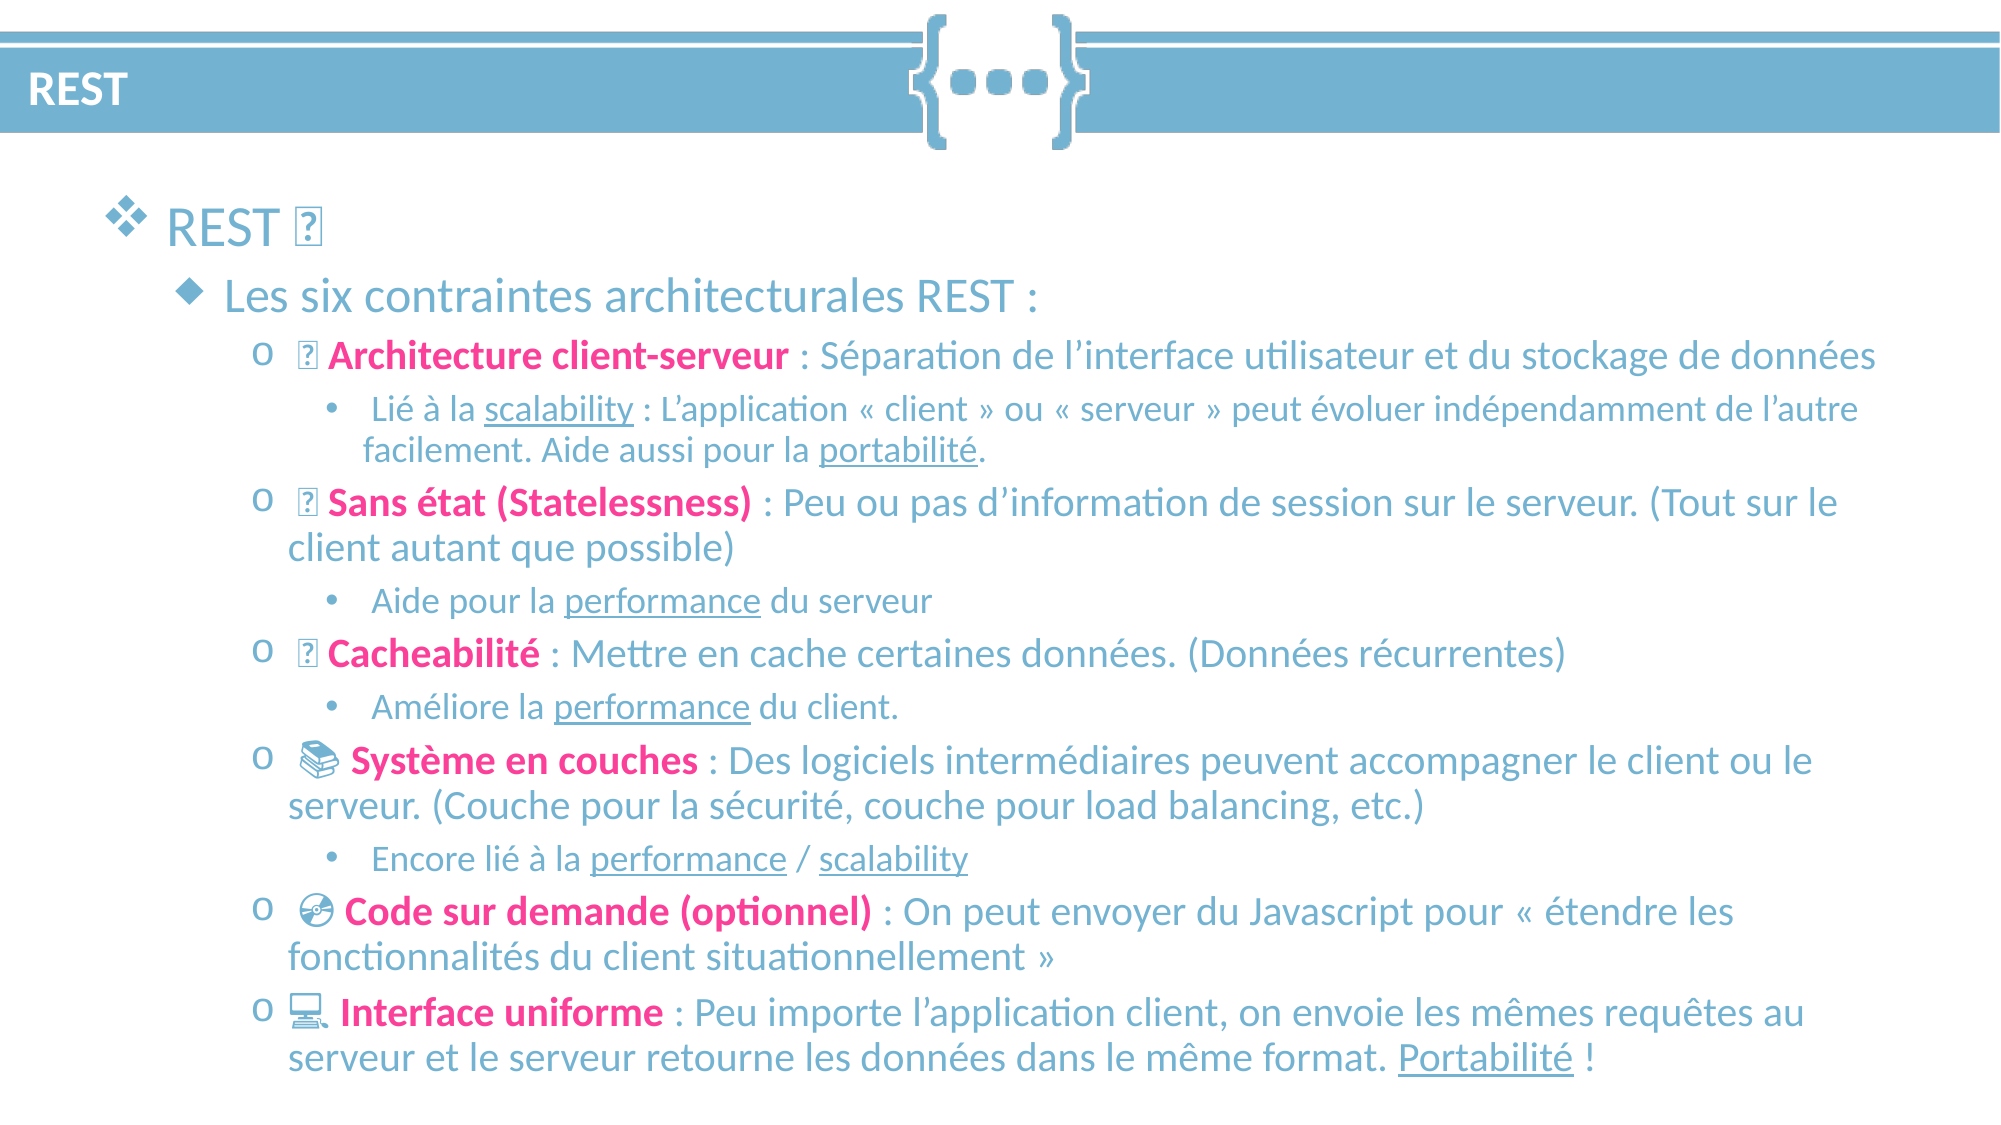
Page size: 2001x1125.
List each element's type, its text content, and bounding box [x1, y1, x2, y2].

picture [0, 4, 2000, 161]
title REST [12, 58, 913, 120]
list REST 🛌 Les six contraintes architecturales REST : 👥 Architecture client-serveur : Séparation de l’interface utilisateur et du stockage de données Lié à la scalability : L’application « client » ou « serveur » peut évoluer indépendamment de l’autre facilement. Aide aussi pour la portabilité. 🧊 Sans état (Statelessness) : Peu ou pas d’information de session sur le serveur. (Tout sur le client autant que possible) Aide pour la performance du serveur 💾 Cacheabilité : Mettre en cache certaines données. (Données récurrentes) Améliore la performance du client. 📚 Système en couches : Des logiciels intermédiaires peuvent accompagner le client ou le serveur. (Couche pour la sécurité, couche pour load balancing, etc.) Encore lié à la performance / scalability 💿 Code sur demande (optionnel) : On peut envoyer du Javascript pour « étendre les fonctionnalités du client situationnellement » 💻📱 Interface uniforme : Peu importe l’application client, on envoie les mêmes requêtes au serveur et le serveur retourne les données dans le même format. Portabilité ! [85, 188, 1910, 1112]
